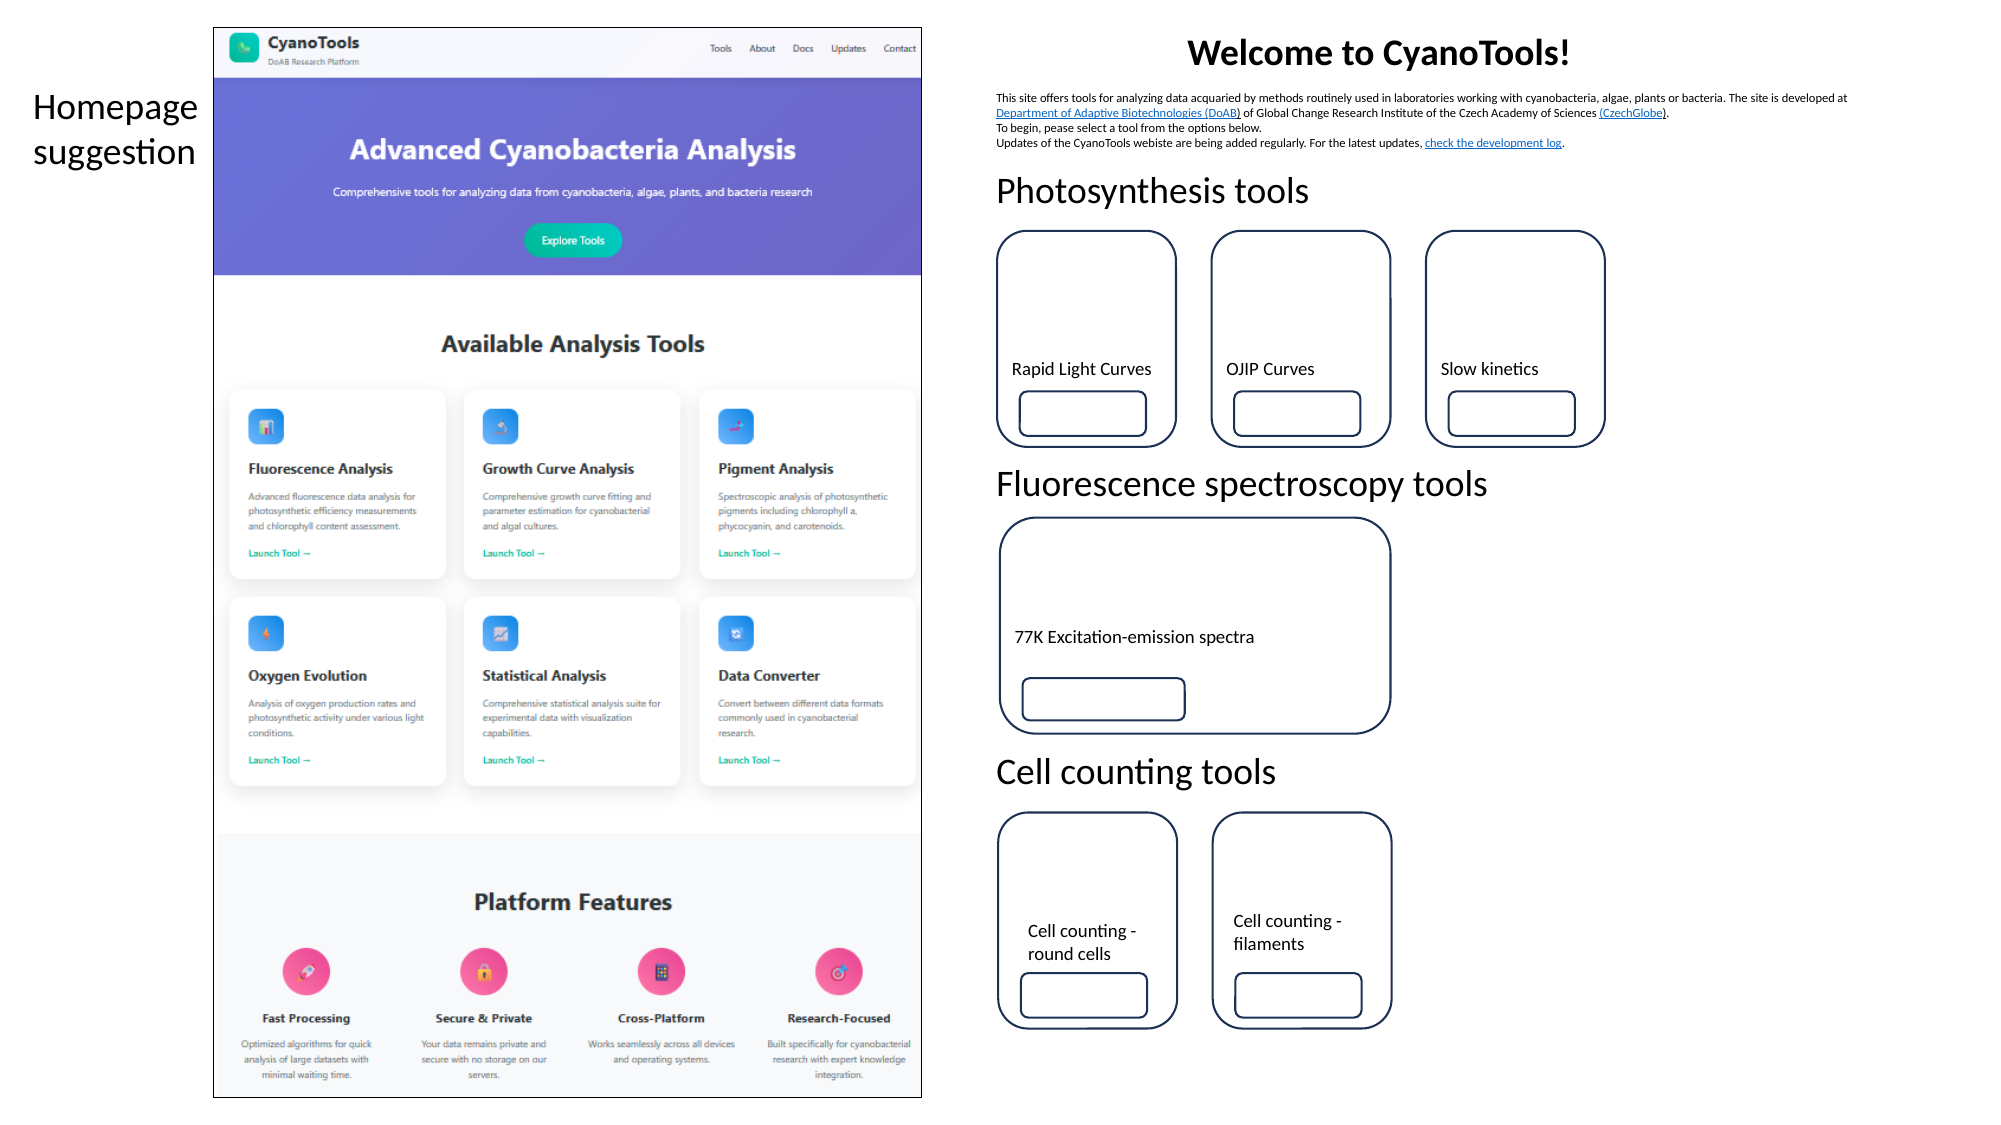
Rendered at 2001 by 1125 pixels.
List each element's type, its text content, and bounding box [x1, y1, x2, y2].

text_box This site offers tools for analyzing data acquaried by methods routinely used in laboratories working with cyanobacteria, algae, plants or bacteria. The site is developed at Department of Adaptive Biotechnologies (DoAB) of Global Change Research Institute of the Czech Academy of Sciences (CzechGlobe). To begin, pease select a tool from the options below. Updates of the CyanoTools webiste are being added regularly. For the latest updates, check the development log. [981, 82, 1890, 158]
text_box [999, 517, 1391, 734]
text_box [1212, 812, 1398, 1029]
text_box Fluorescence spectroscopy tools [981, 451, 1575, 511]
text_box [998, 812, 1193, 1029]
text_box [1211, 230, 1391, 447]
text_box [997, 230, 1177, 447]
text_box Photosynthesis tools [981, 158, 1392, 218]
text_box Cell counting tools [981, 739, 1575, 800]
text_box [1426, 230, 1606, 447]
picture [213, 27, 922, 1097]
text_box Welcome to CyanoTools! [1172, 20, 1699, 80]
text_box Homepage suggestion [18, 74, 213, 180]
